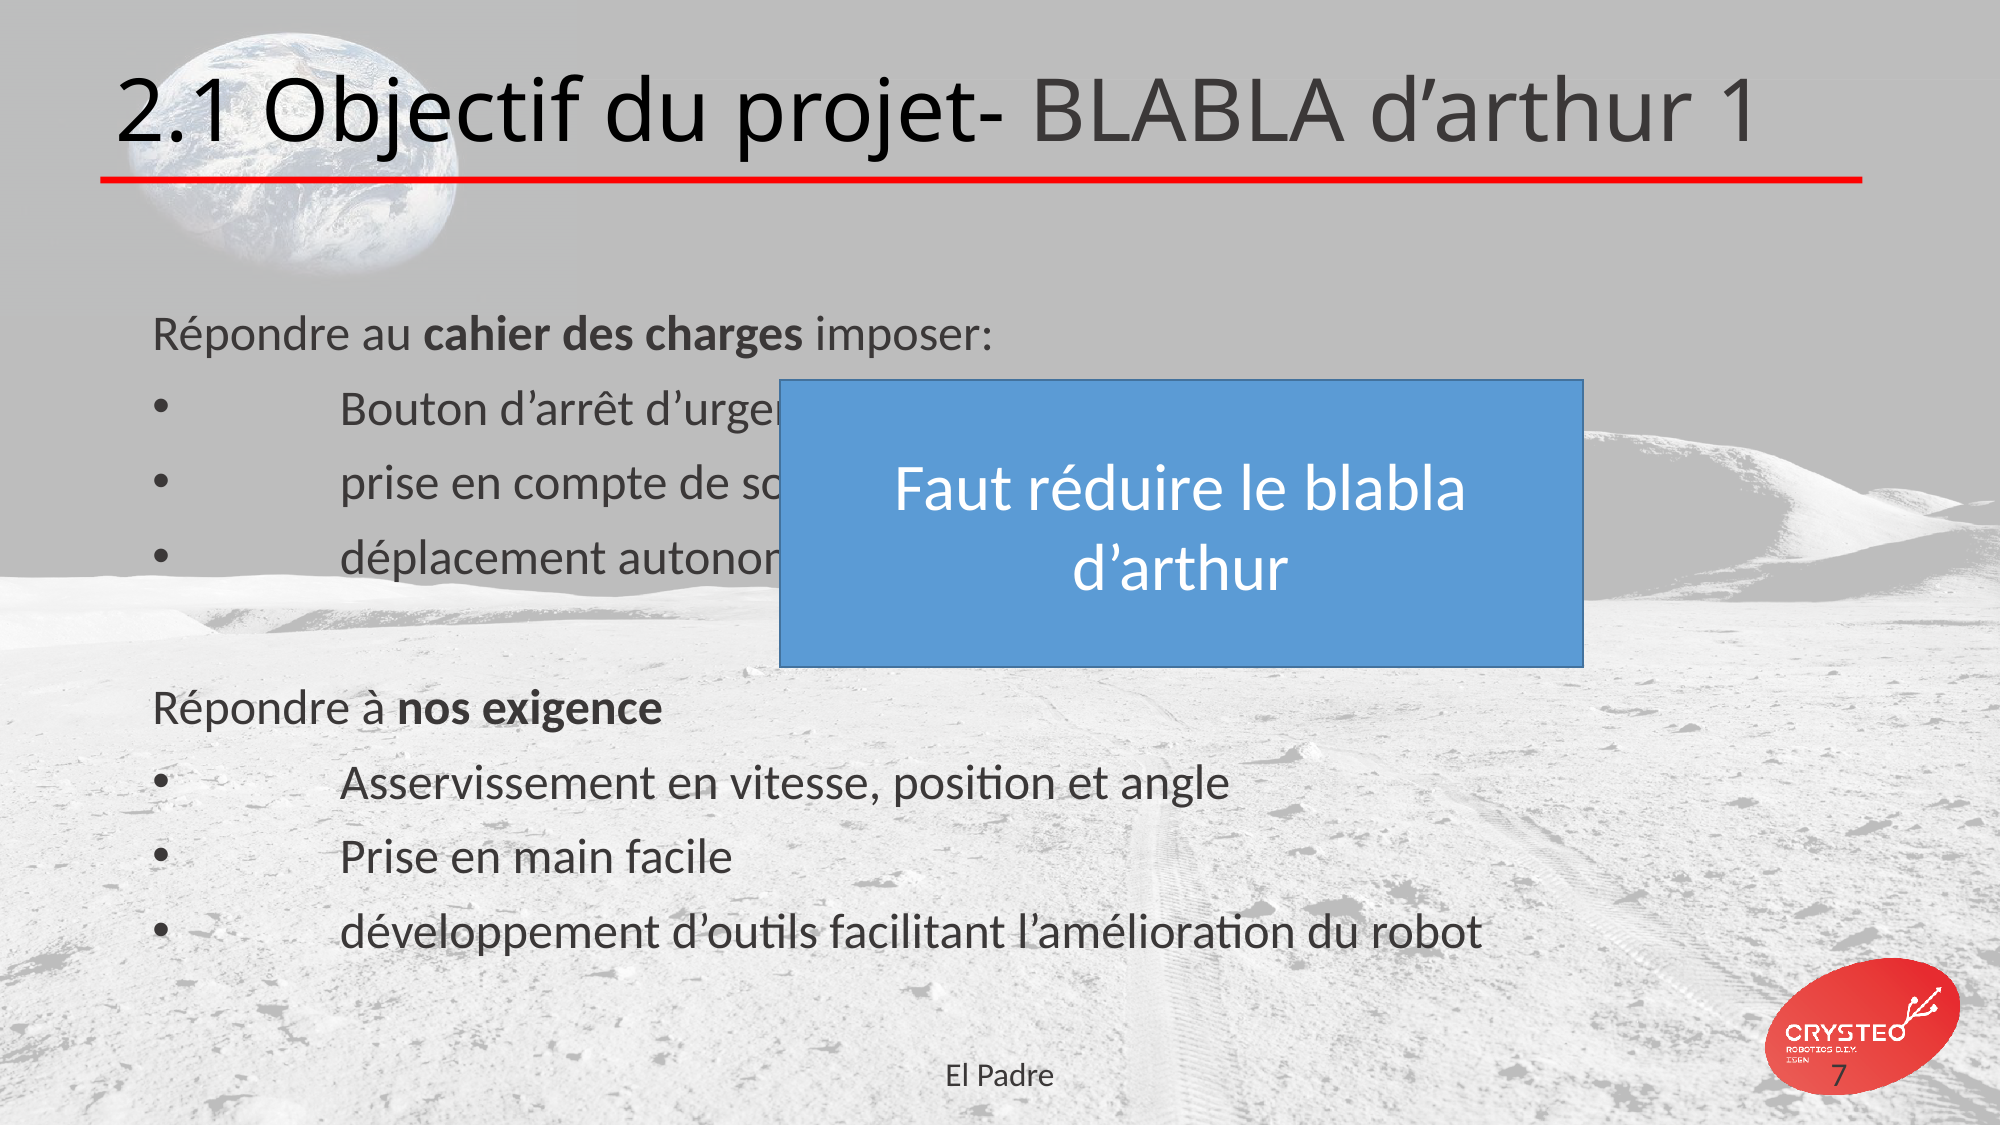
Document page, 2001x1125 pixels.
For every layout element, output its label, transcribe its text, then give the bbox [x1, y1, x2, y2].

text_box 2.1 Objectif du projet- BLABLA d’arthur 1 [100, 47, 1863, 179]
slide_number 7 [1412, 1042, 1863, 1103]
text_box Faut réduire le blabla d’arthur [779, 379, 1584, 668]
footer El Padre [662, 1042, 1338, 1103]
picture [1765, 958, 1960, 1095]
list Répondre au cahier des charges imposer: Bouton d’arrêt d’urgence prise en compte de son environnement déplacement autonome Répondre à nos exigence Asservissement en vitesse, position et angle Prise en main facile développement d’outils facilitant l’amélioration du robot [137, 299, 1863, 1014]
